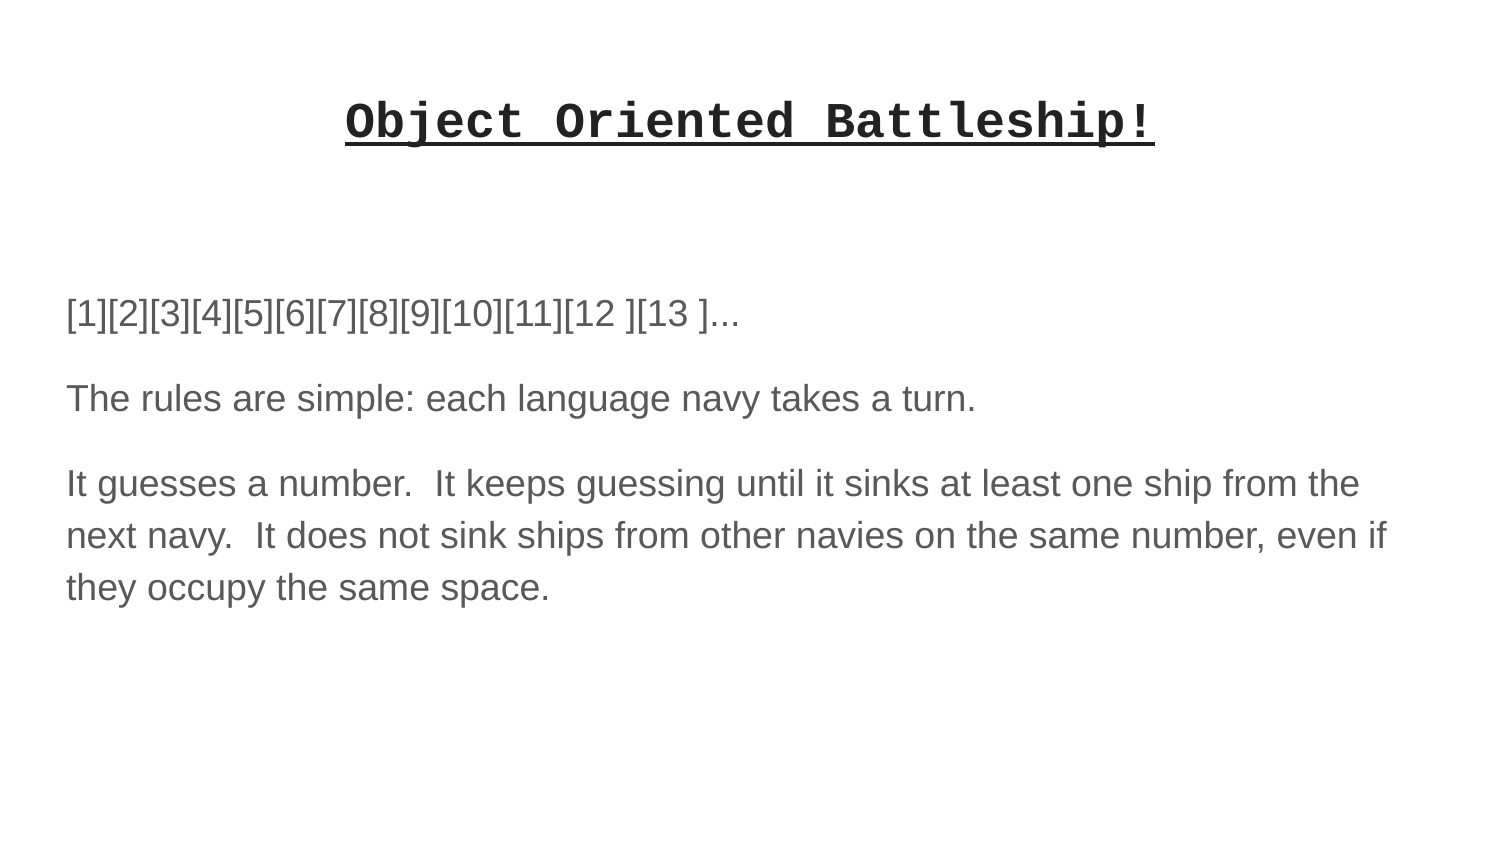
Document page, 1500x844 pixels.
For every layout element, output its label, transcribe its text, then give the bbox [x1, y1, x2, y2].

list [1][2][3][4][5][6][7][8][9][10][11][12 ][13 ]... The rules are simple: each language navy takes a turn. It guesses a number. It keeps guessing until it sinks at least one ship from the next navy. It does not sink ships from other navies on the same number, even if they occupy the same space. [51, 189, 1449, 750]
title Object Oriented Battleship! [51, 72, 1449, 167]
